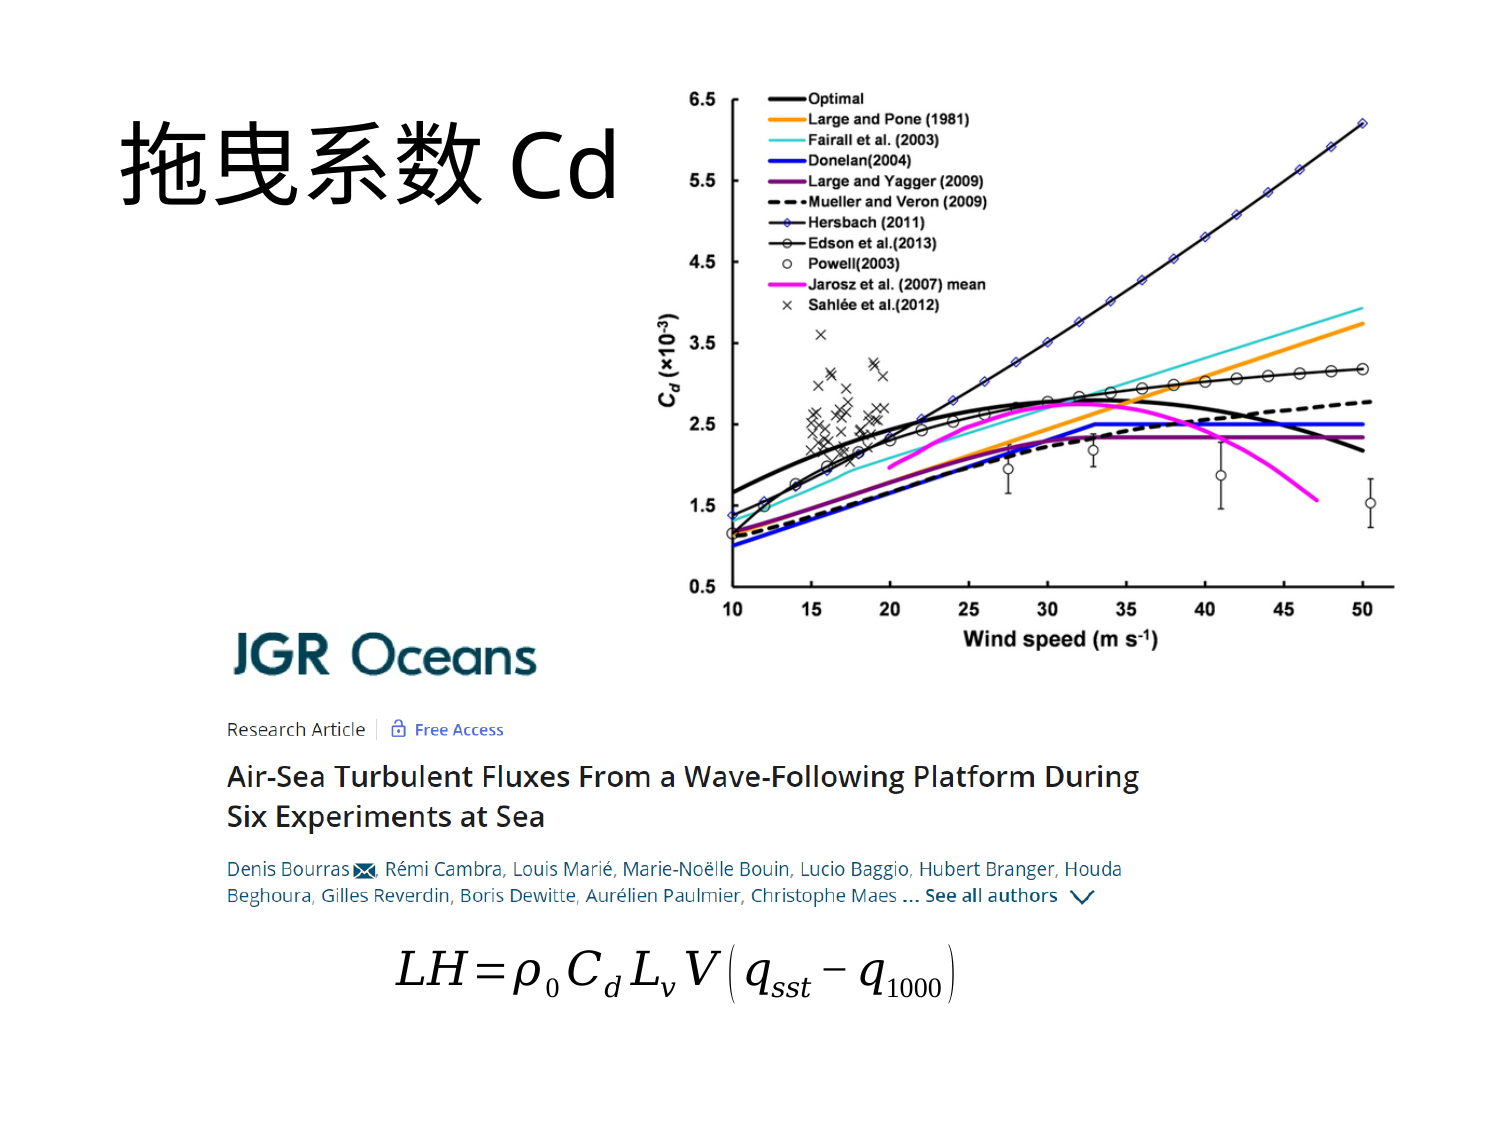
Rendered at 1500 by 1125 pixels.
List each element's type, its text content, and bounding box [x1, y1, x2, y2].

title 拖曳系数Cd [103, 59, 1397, 278]
picture [221, 91, 1395, 916]
